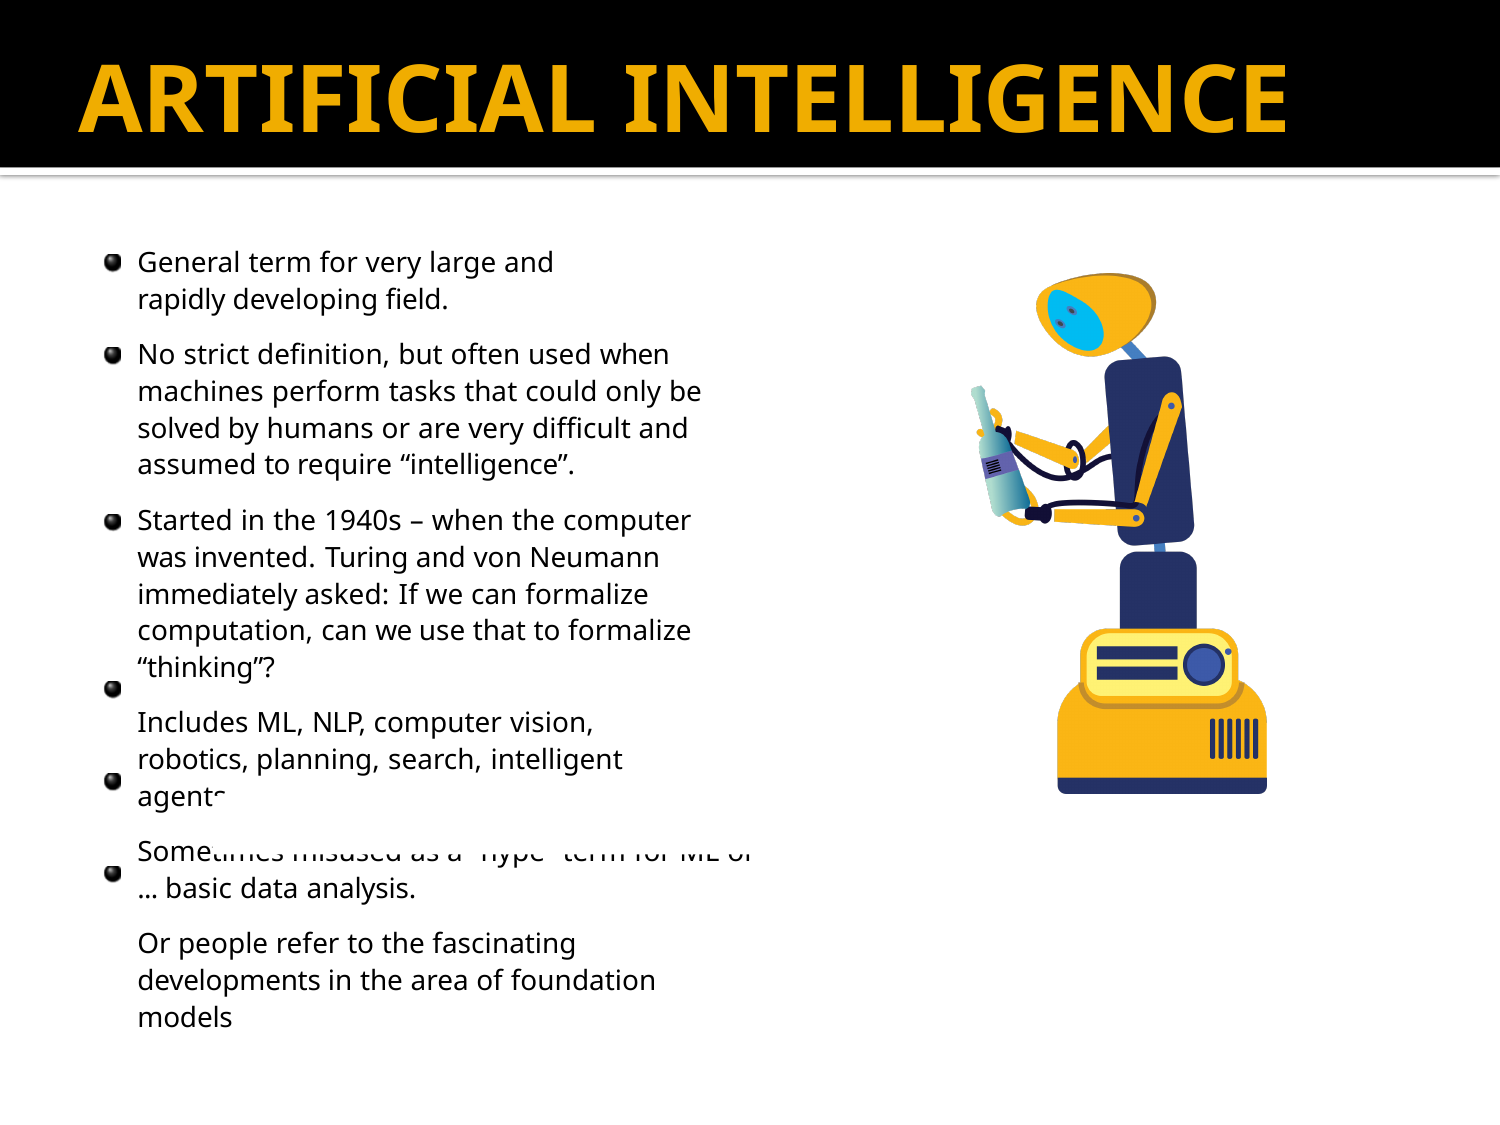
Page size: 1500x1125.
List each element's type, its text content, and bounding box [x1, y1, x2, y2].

picture [103, 773, 121, 792]
picture [103, 514, 121, 532]
title ARTIFICIAL INTELLIGENCE [75, 0, 1425, 190]
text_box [212, 273, 1500, 855]
picture [103, 347, 121, 366]
text_box General term for very large and rapidly developing field. No strict definition, but often used when machines perform tasks that could only be solved by humans or are very difficult and assumed to require “intelligence”. Started in the 1940s – when the computer was invented. Turing and von Neumann immediately asked: If we can formalize computation, can we use that to formalize “thinking”? Includes ML, NLP, computer vision, robotics, planning, search, intelligent agents, ... Sometimes misused as a “hype” term for ML or ... basic data analysis. Or people refer to the fascinating developments in the area of foundation models [134, 238, 763, 1034]
picture [103, 254, 121, 273]
picture [103, 866, 121, 885]
picture [103, 681, 121, 699]
